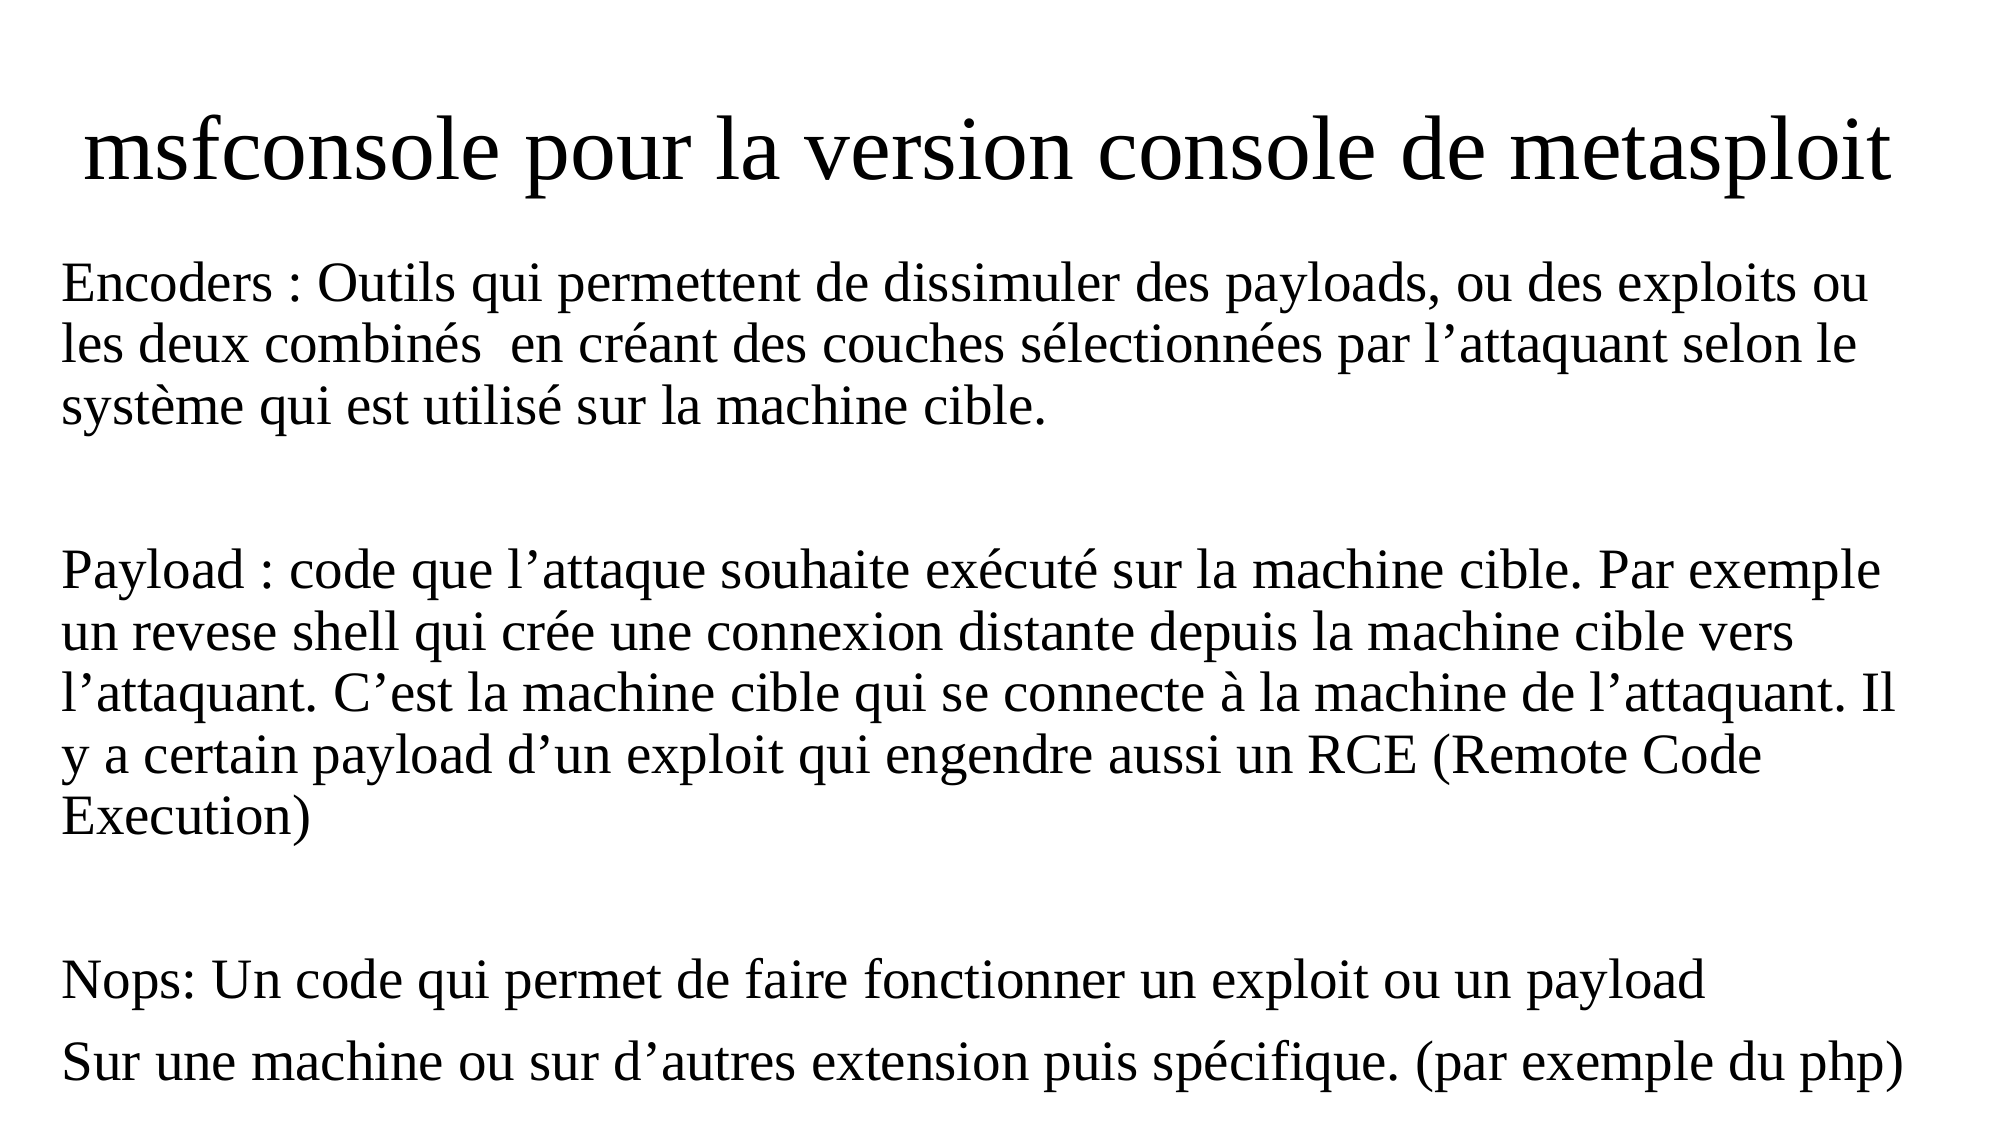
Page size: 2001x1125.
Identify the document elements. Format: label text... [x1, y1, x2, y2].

list Encoders : Outils qui permettent de dissimuler des payloads, ou des exploits ou les deux combinés en créant des couches sélectionnées par l’attaquant selon le système qui est utilisé sur la machine cible. Payload : code que l’attaque souhaite exécuté sur la machine cible. Par exemple un revese shell qui crée une connexion distante depuis la machine cible vers l’attaquant. C’est la machine cible qui se connecte à la machine de l’attaquant. Il y a certain payload d’un exploit qui engendre aussi un RCE (Remote Code Execution) Nops: Un code qui permet de faire fonctionner un exploit ou un payload Sur une machine ou sur d’autres extension puis spécifique. (par exemple du php) [46, 244, 1932, 1125]
title msfconsole pour la version console de metasploit [68, 41, 1932, 244]
